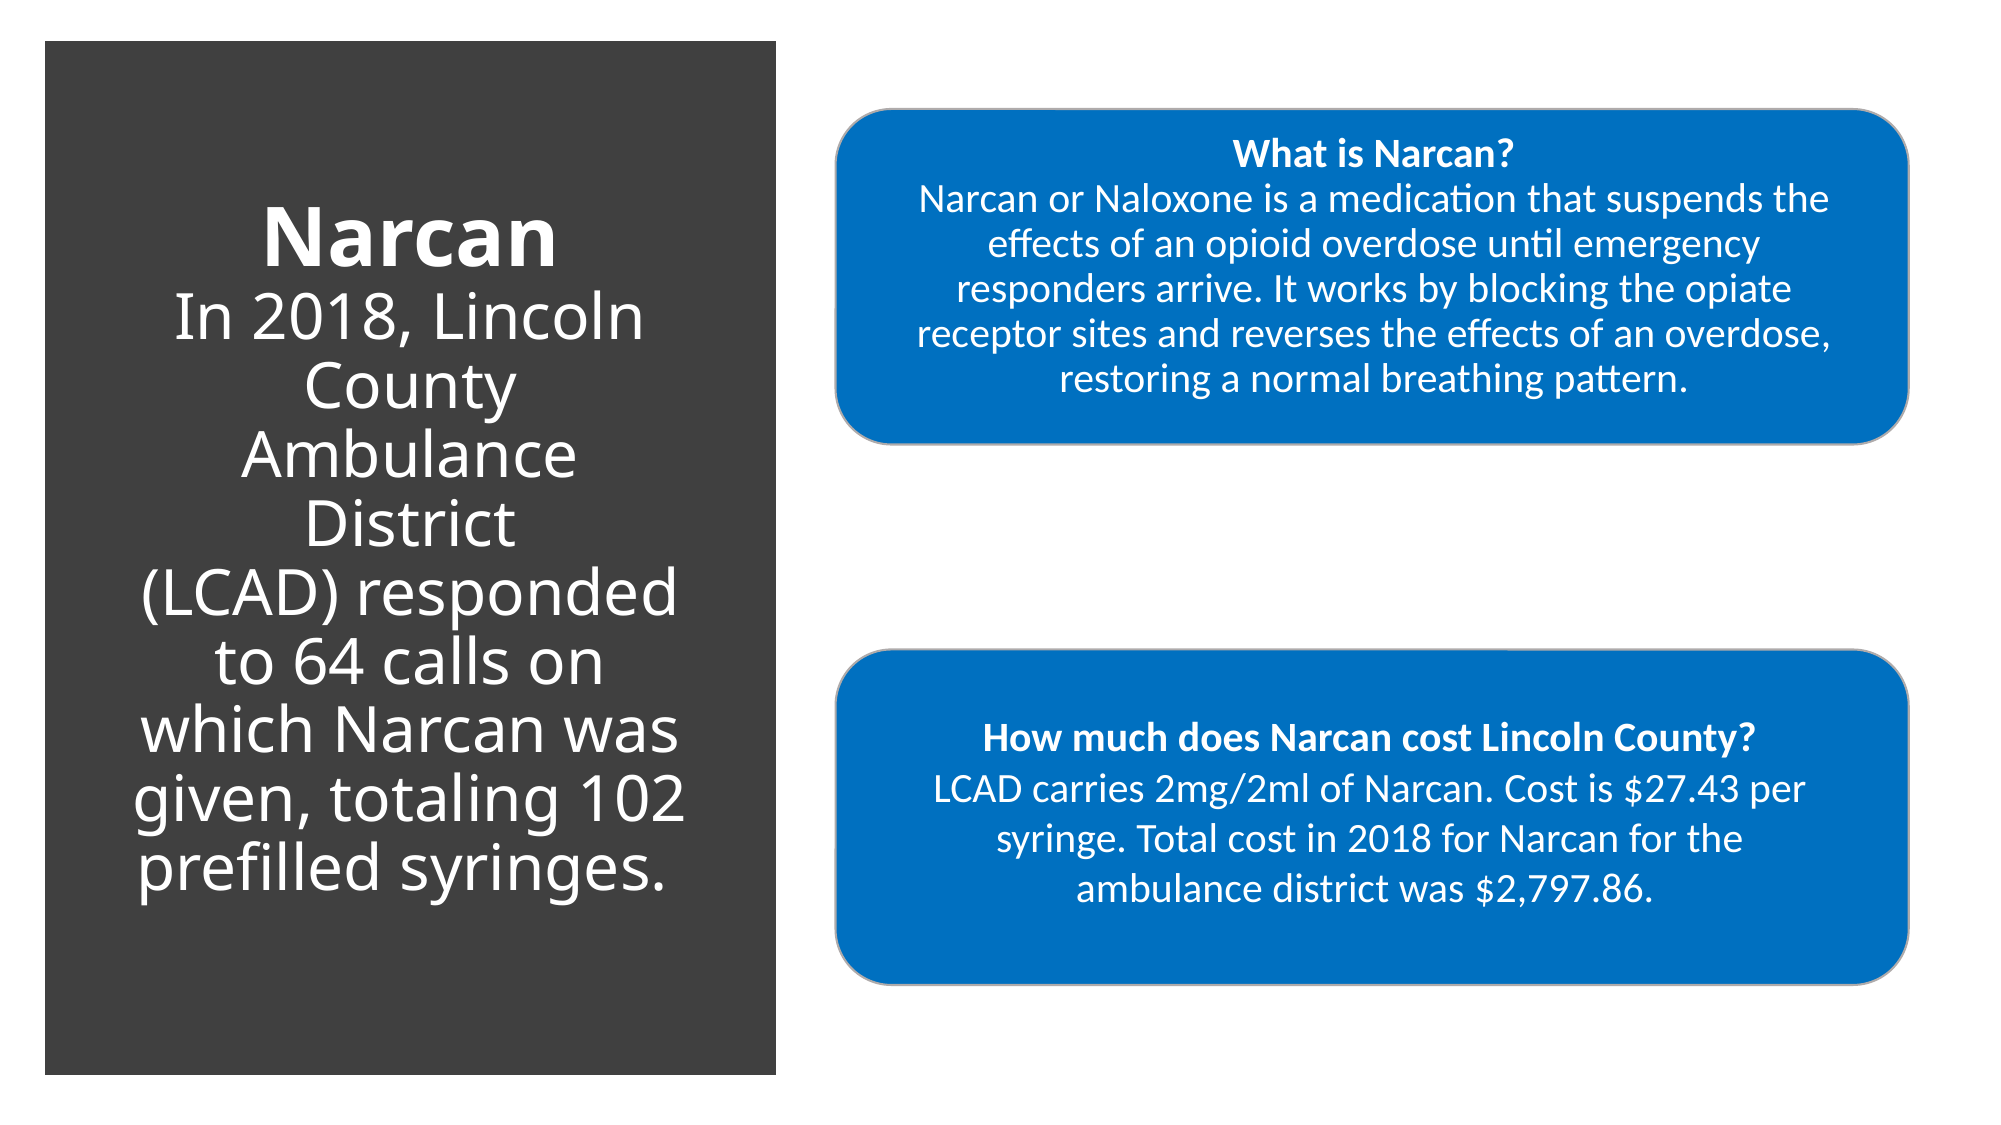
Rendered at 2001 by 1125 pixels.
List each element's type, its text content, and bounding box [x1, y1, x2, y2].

text_box What is Narcan? Narcan or Naloxone is a medication that suspends the effects of an opioid overdose until emergency responders arrive. It works by blocking the opiate receptor sites and reverses the effects of an overdose, restoring a normal breathing pattern. [879, 79, 1869, 410]
text_box [834, 109, 1910, 446]
text_box [834, 648, 1910, 987]
text_box [54, 50, 767, 1066]
text_box How much does Narcan cost Lincoln County? LCAD carries 2mg/2ml of Narcan. Cost is $27.43 per syringe. Total cost in 2018 for Narcan for the ambulance district was $2,797.86. [917, 663, 1823, 1059]
title Narcan In 2018, Lincoln County Ambulance District (LCAD) responded to 64 calls on which Narcan was given, totaling 102 prefilled syringes. [112, 187, 709, 1002]
